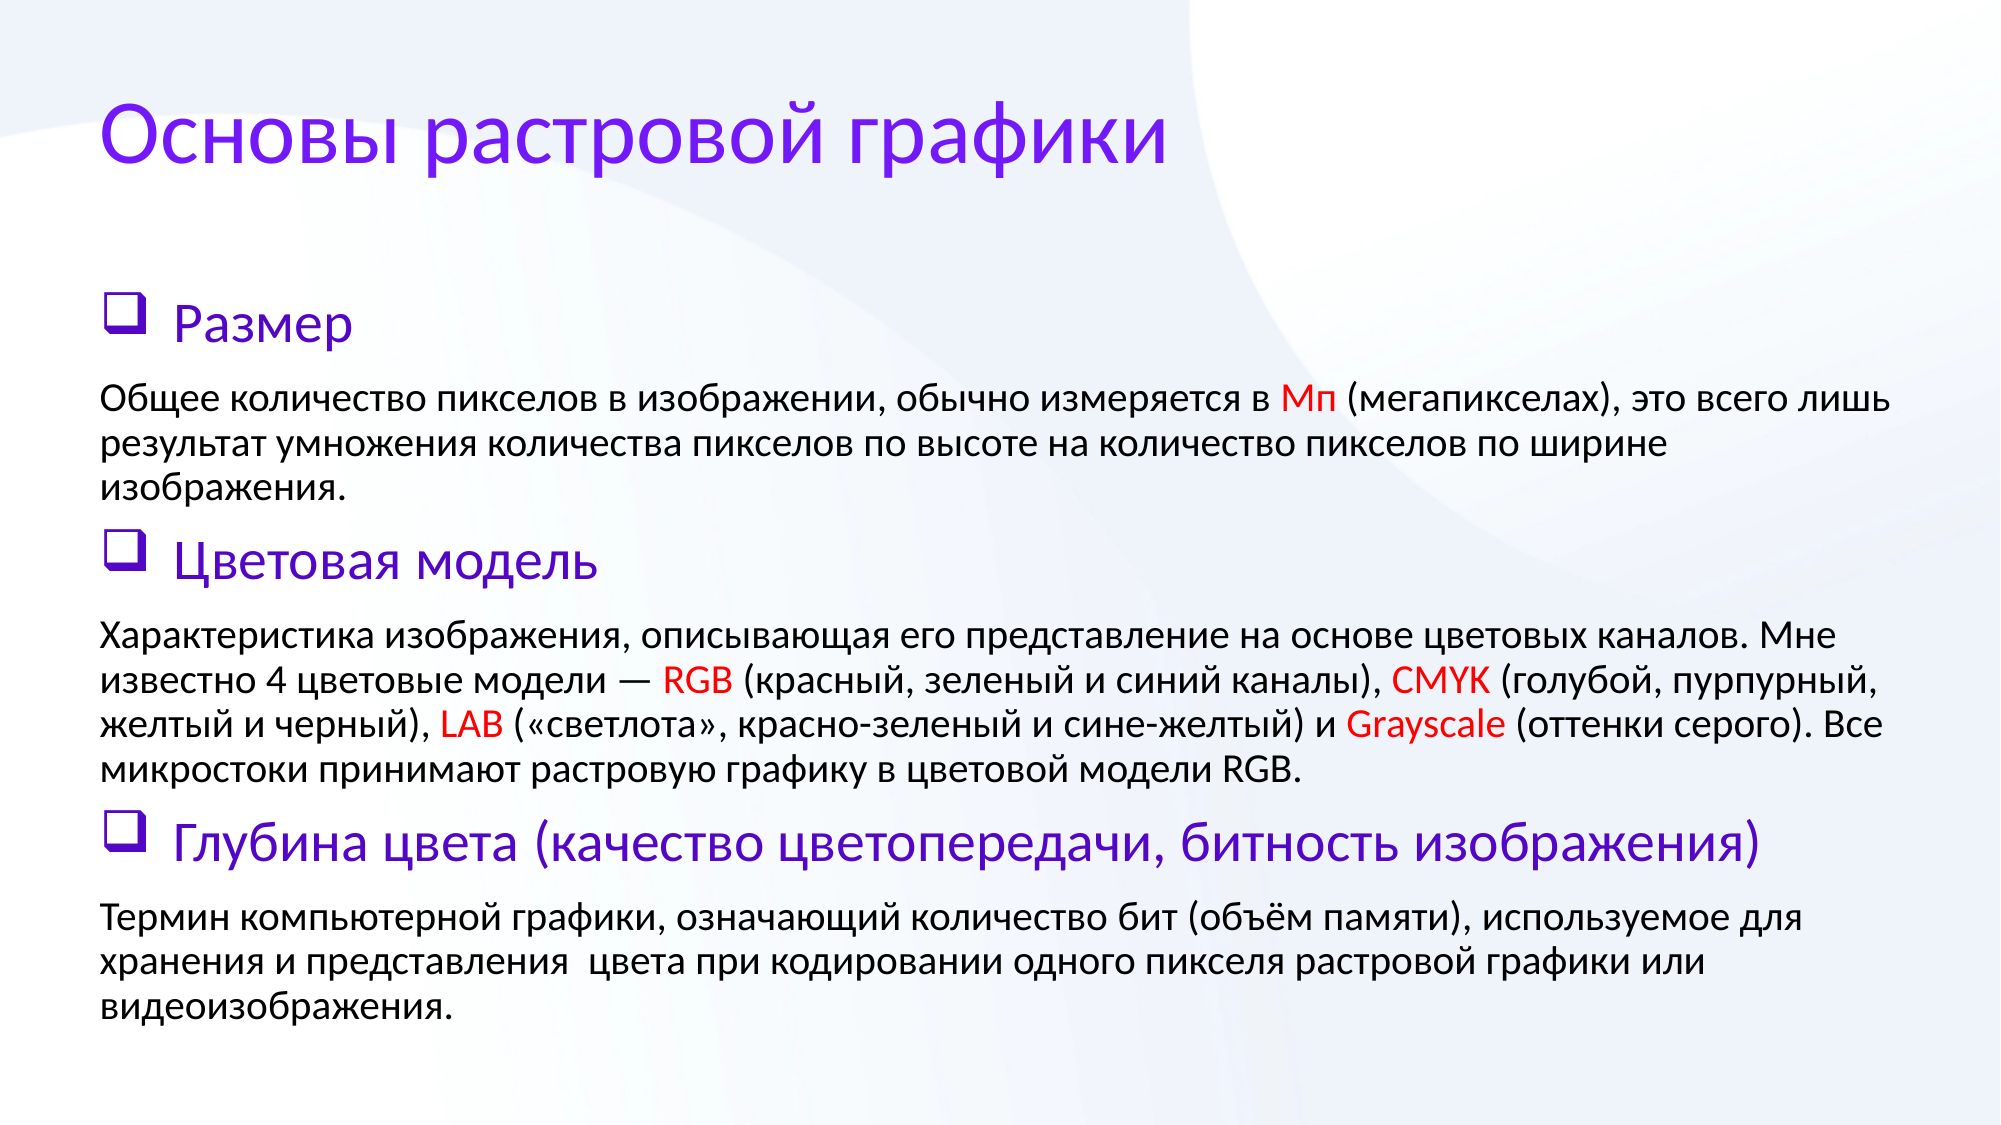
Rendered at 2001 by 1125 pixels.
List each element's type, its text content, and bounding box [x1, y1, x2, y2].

list Размер Общее количество пикселов в изображении, обычно измеряется в Мп (мегапикселах), это всего лишь результат умножения количества пикселов по высоте на количество пикселов по ширине изображения. Цветовая модель Характеристика изображения, описывающая его представление на основе цветовых каналов. Мне известно 4 цветовые модели — RGB (красный, зеленый и синий каналы), CMYK (голубой, пурпурный, желтый и черный), LAB («светлота», красно-зеленый и сине-желтый) и Grayscale (оттенки серого). Все микростоки принимают растровую графику в цветовой модели RGB. Глубина цвета (качество цветопередачи, битность изображения) Термин компьютерной графики, означающий количество бит (объём памяти), используемое для хранения и представления цвета при кодировании одного пикселя растровой графики или видеоизображения. [84, 285, 1922, 1041]
title Основы растровой графики [84, 24, 1922, 243]
picture [0, 0, 2001, 1125]
